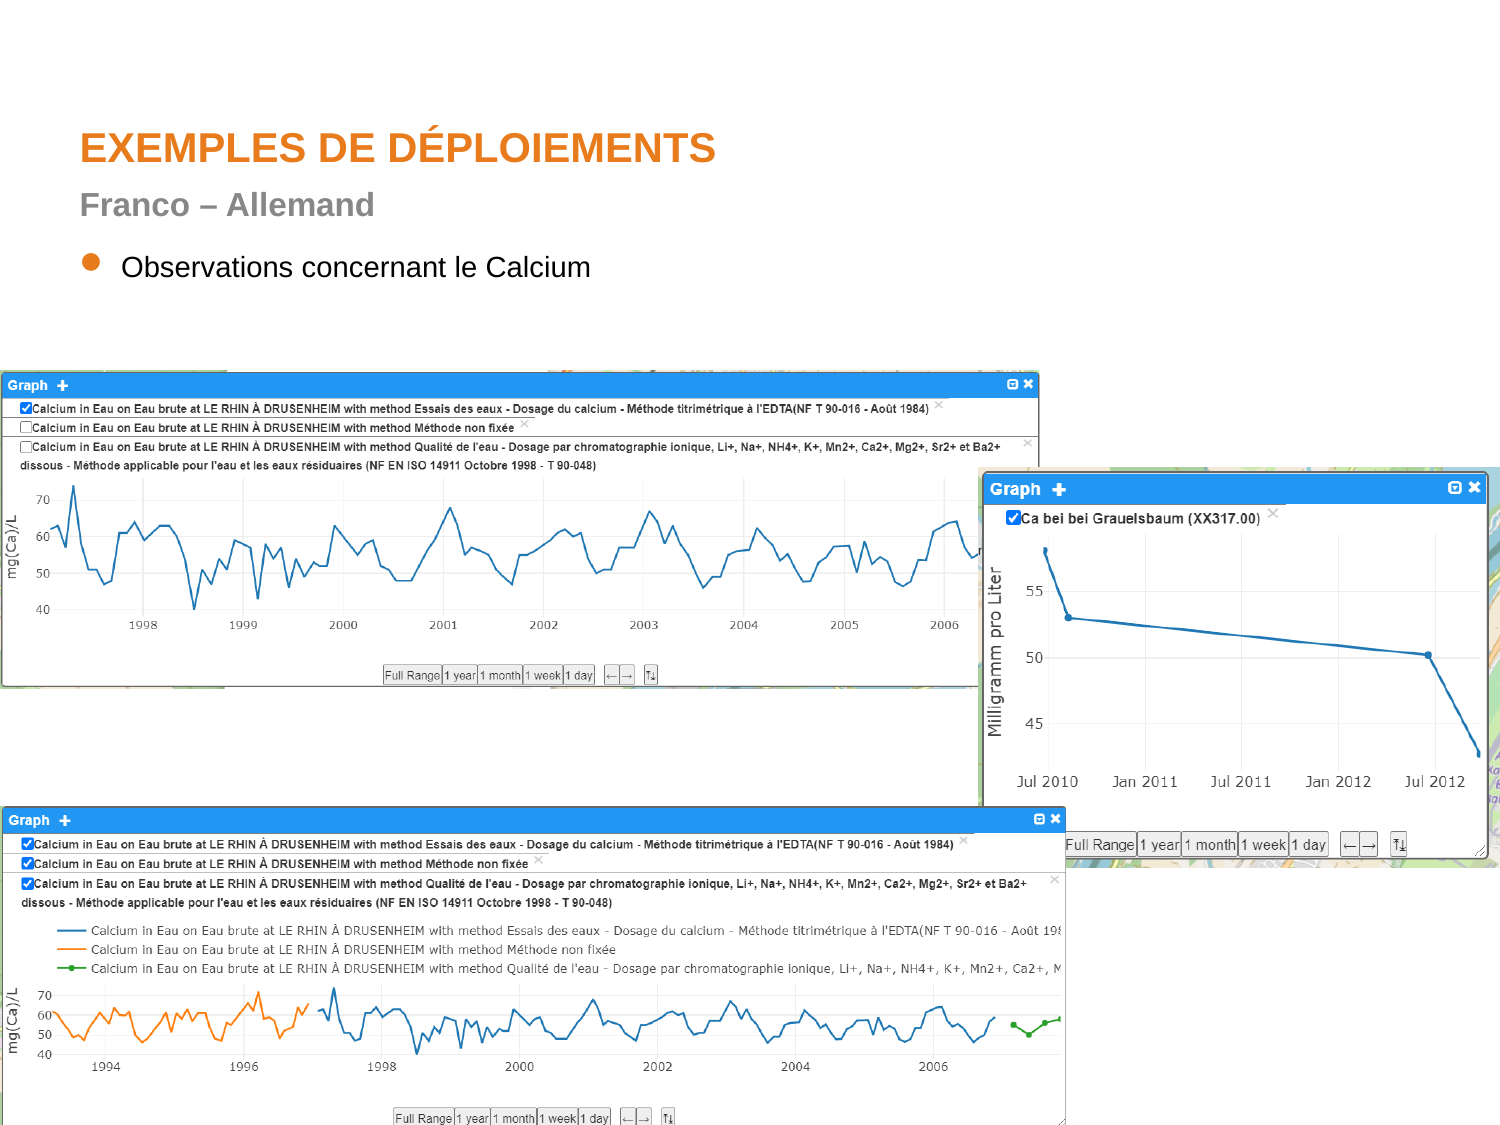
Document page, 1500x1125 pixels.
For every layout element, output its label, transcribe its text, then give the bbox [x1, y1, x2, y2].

picture [0, 369, 1500, 1125]
text_box Exemples de déploiements Franco – Allemand Observations concernant le Calcium [64, 113, 1424, 466]
